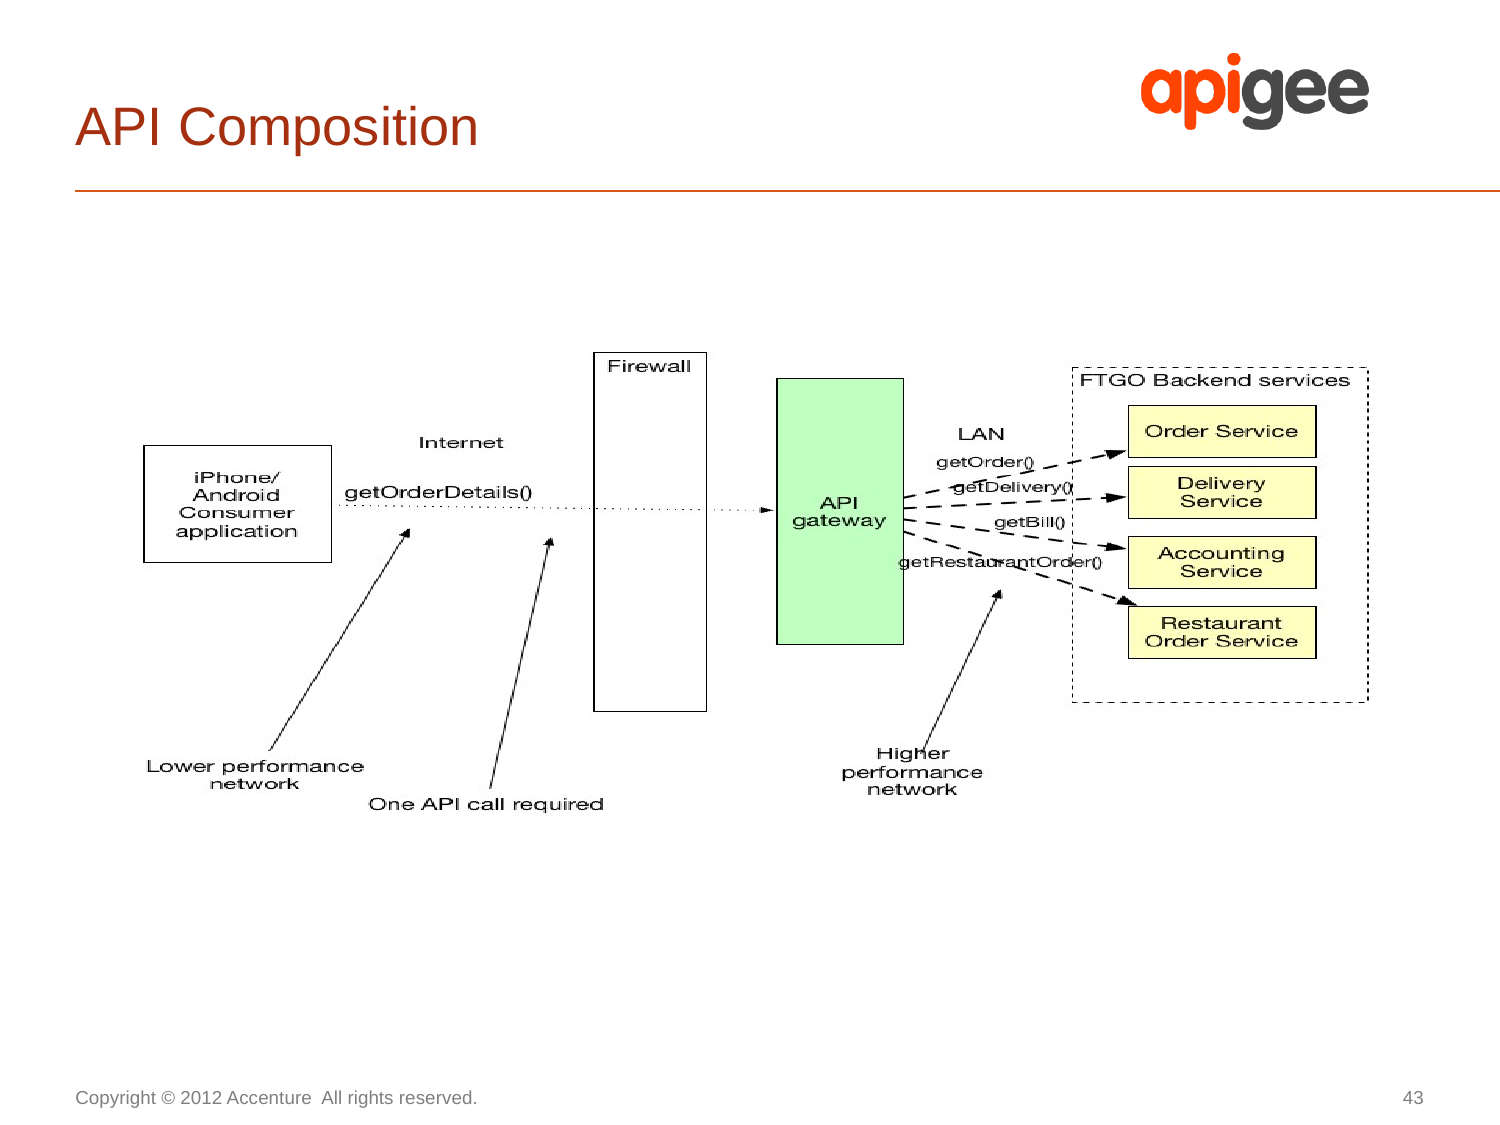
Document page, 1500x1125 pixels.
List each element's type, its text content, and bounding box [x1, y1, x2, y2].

title API Composition [75, 27, 1422, 157]
picture [128, 324, 1370, 818]
